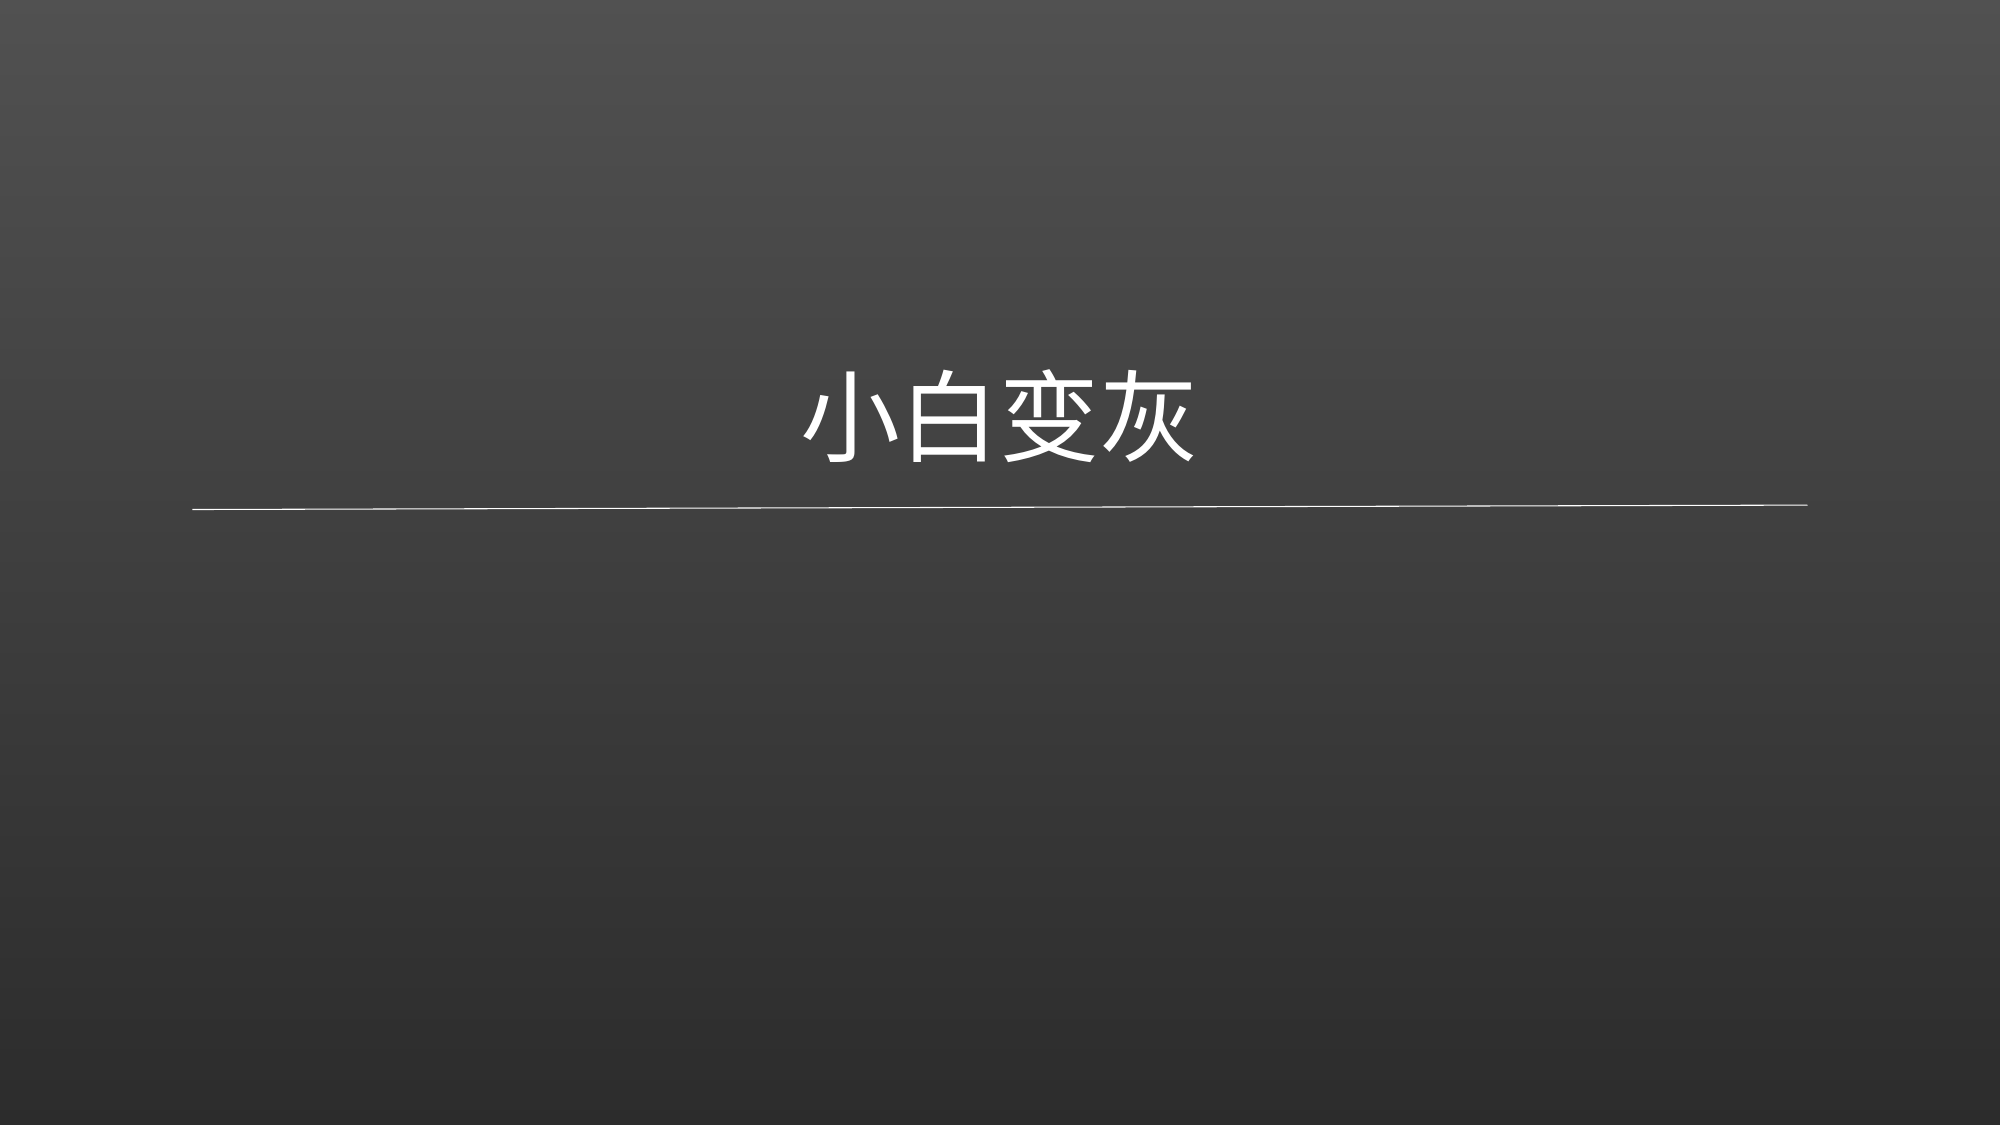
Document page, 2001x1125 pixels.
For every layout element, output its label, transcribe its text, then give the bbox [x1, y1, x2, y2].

title 小白变灰 [249, 219, 1750, 484]
